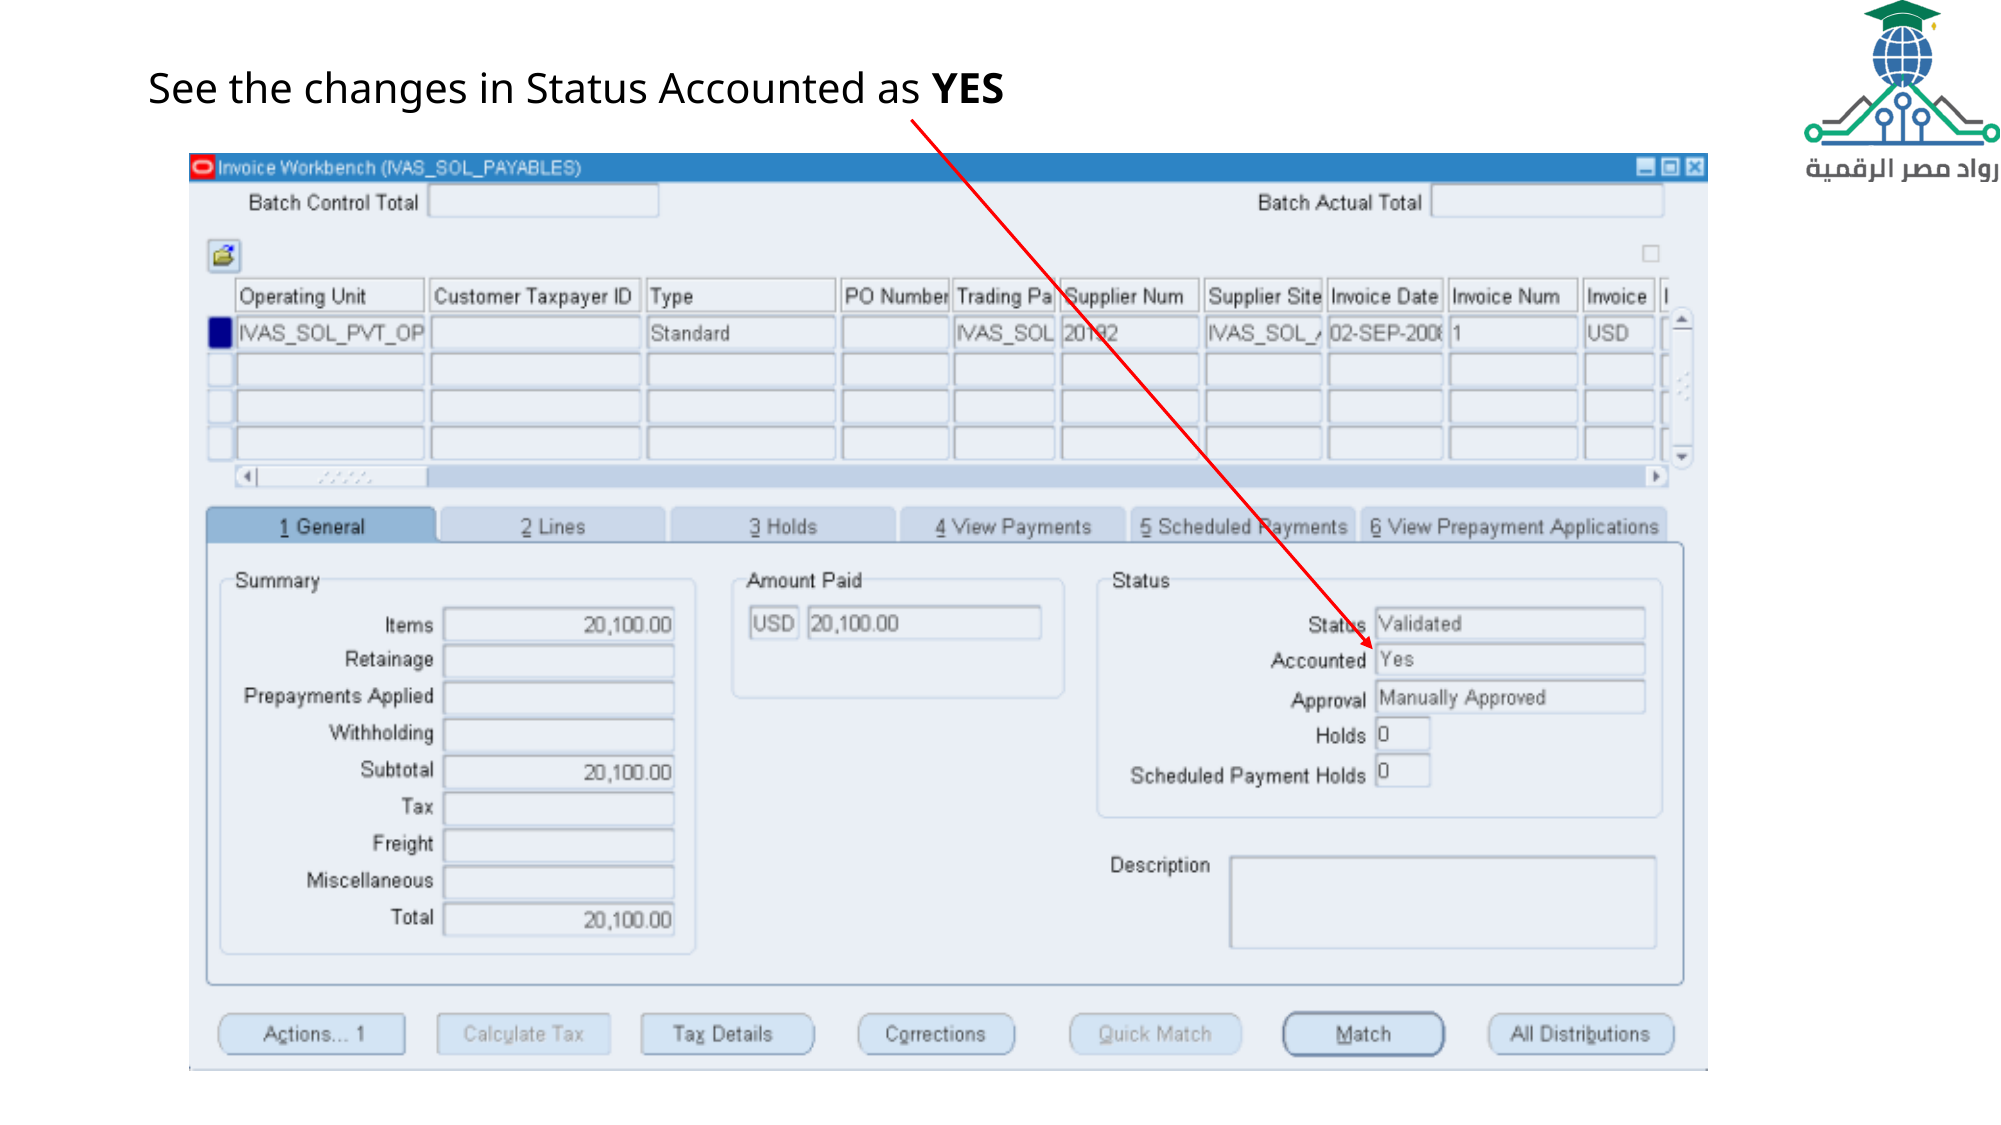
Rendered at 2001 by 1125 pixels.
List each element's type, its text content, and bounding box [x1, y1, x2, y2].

text_box See the changes in Status Accounted as YES [133, 54, 1133, 119]
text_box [910, 119, 1374, 650]
picture [1804, 0, 2000, 183]
picture [188, 153, 1709, 1072]
